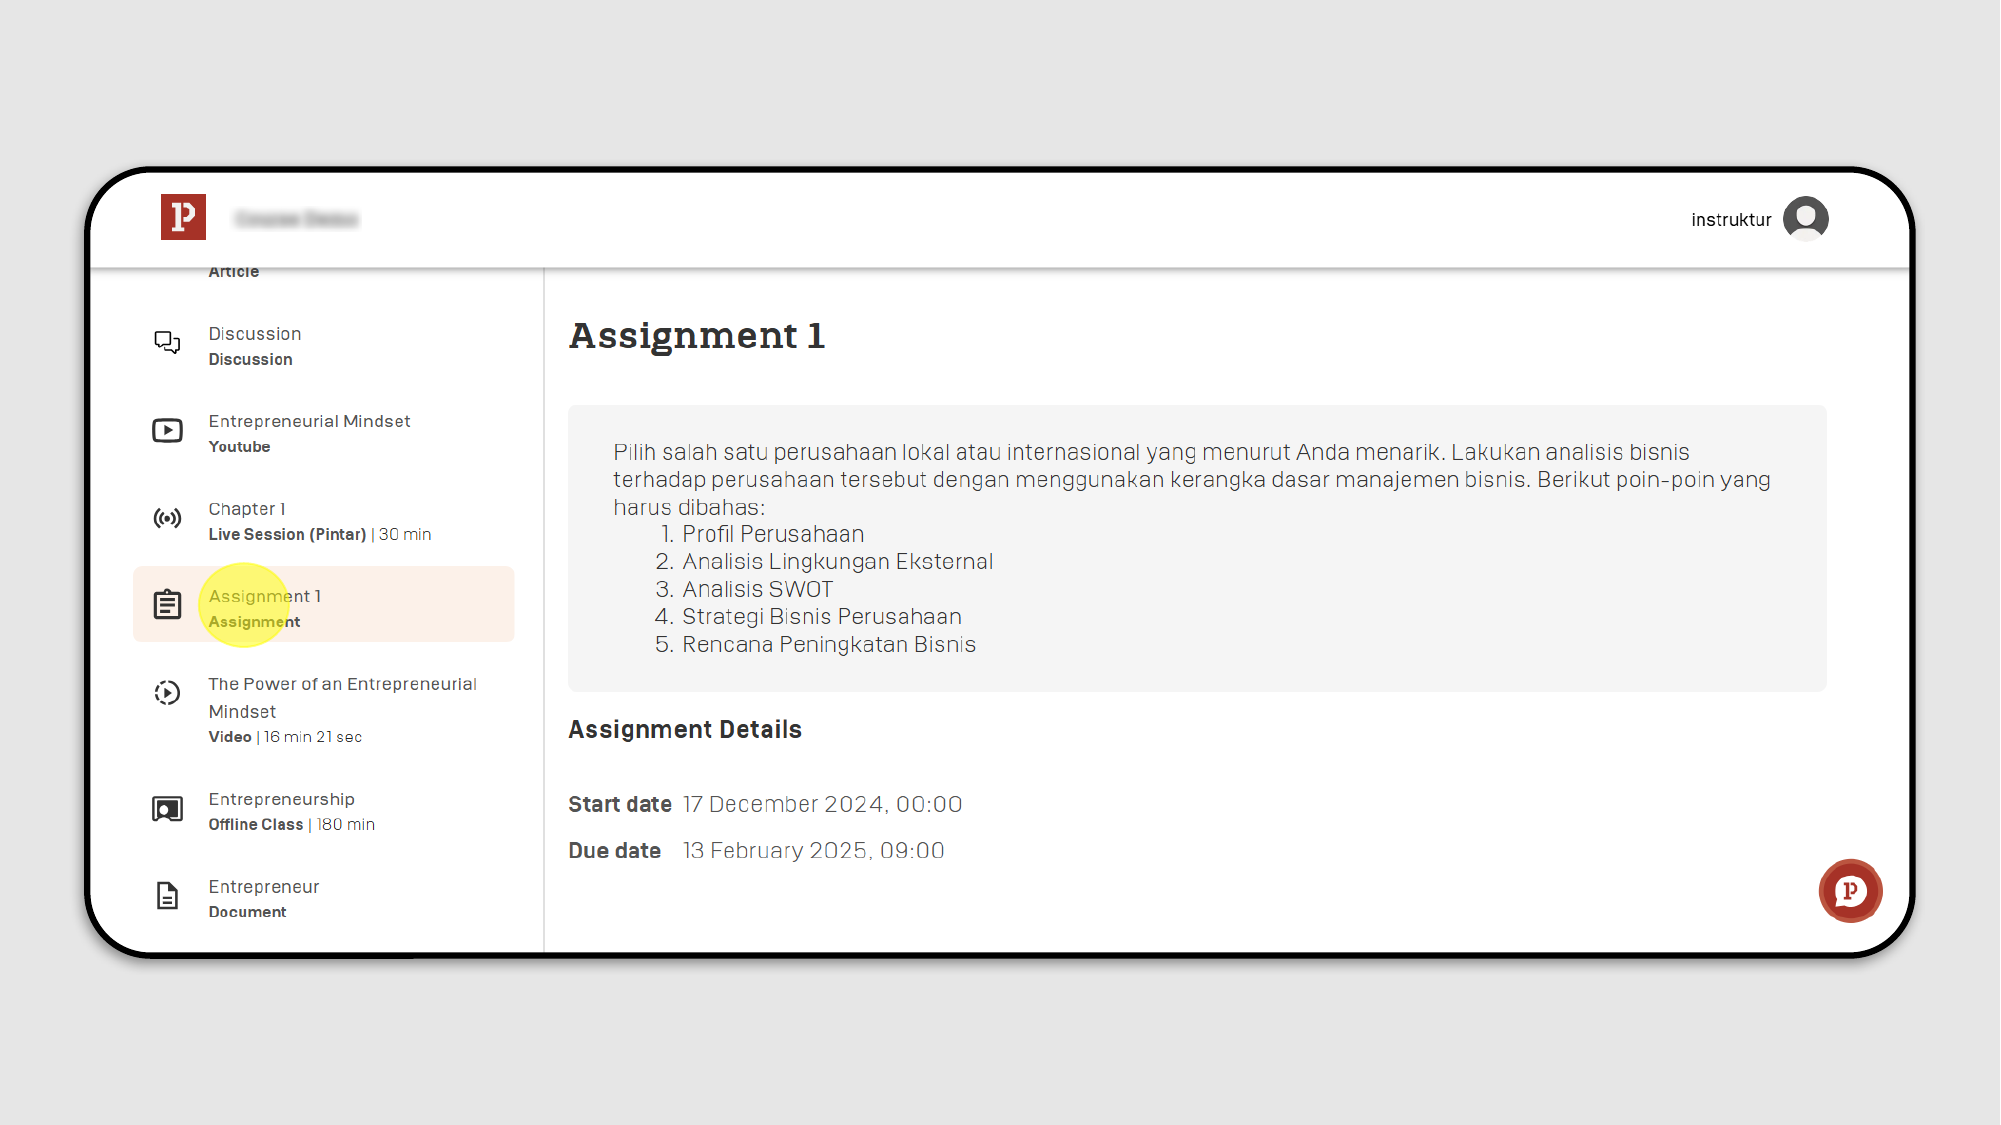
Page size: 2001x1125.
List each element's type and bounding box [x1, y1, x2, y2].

picture [87, 169, 1913, 956]
